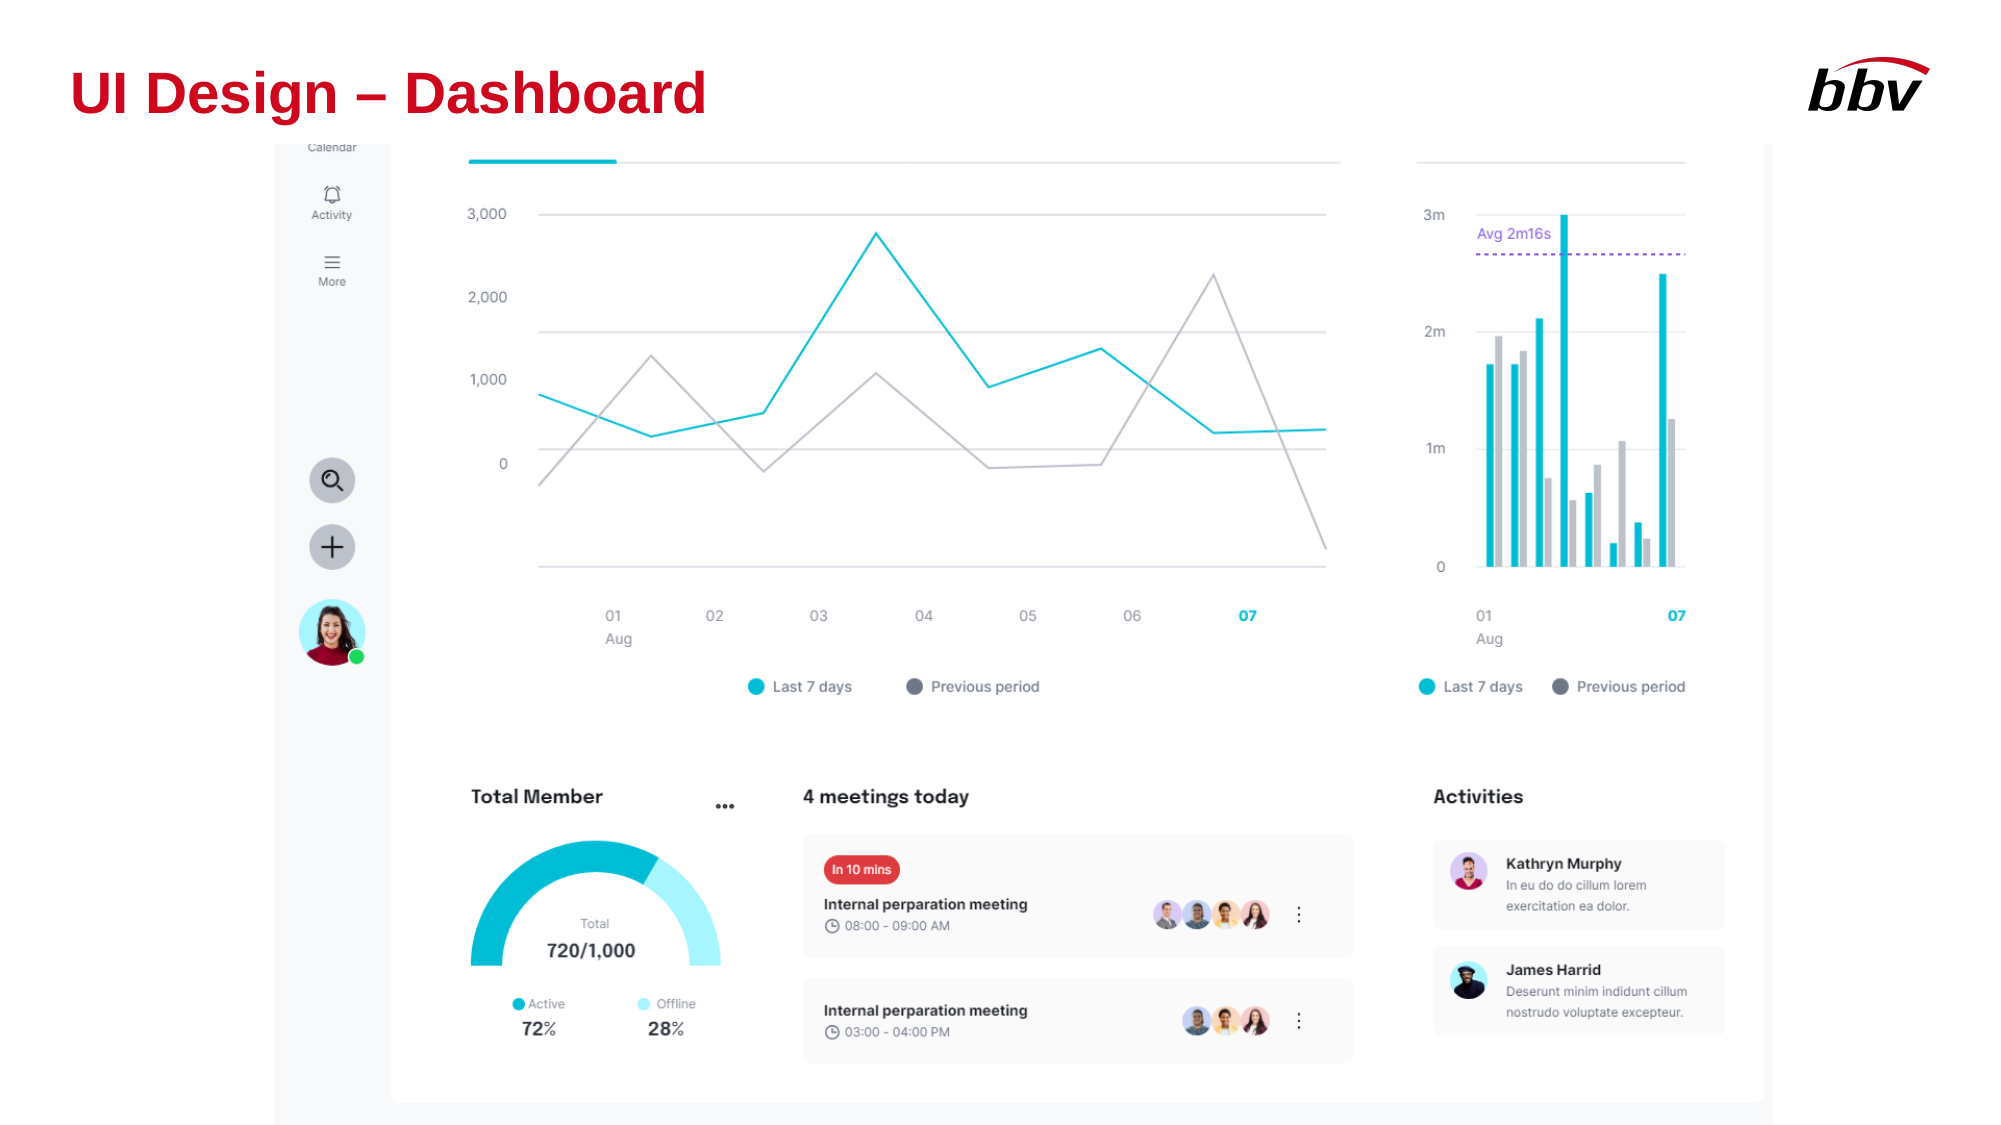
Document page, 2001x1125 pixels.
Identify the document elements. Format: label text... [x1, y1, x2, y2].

picture [273, 143, 1774, 1125]
picture [1808, 57, 1930, 111]
title UI Design – Dashboard [70, 0, 1666, 181]
